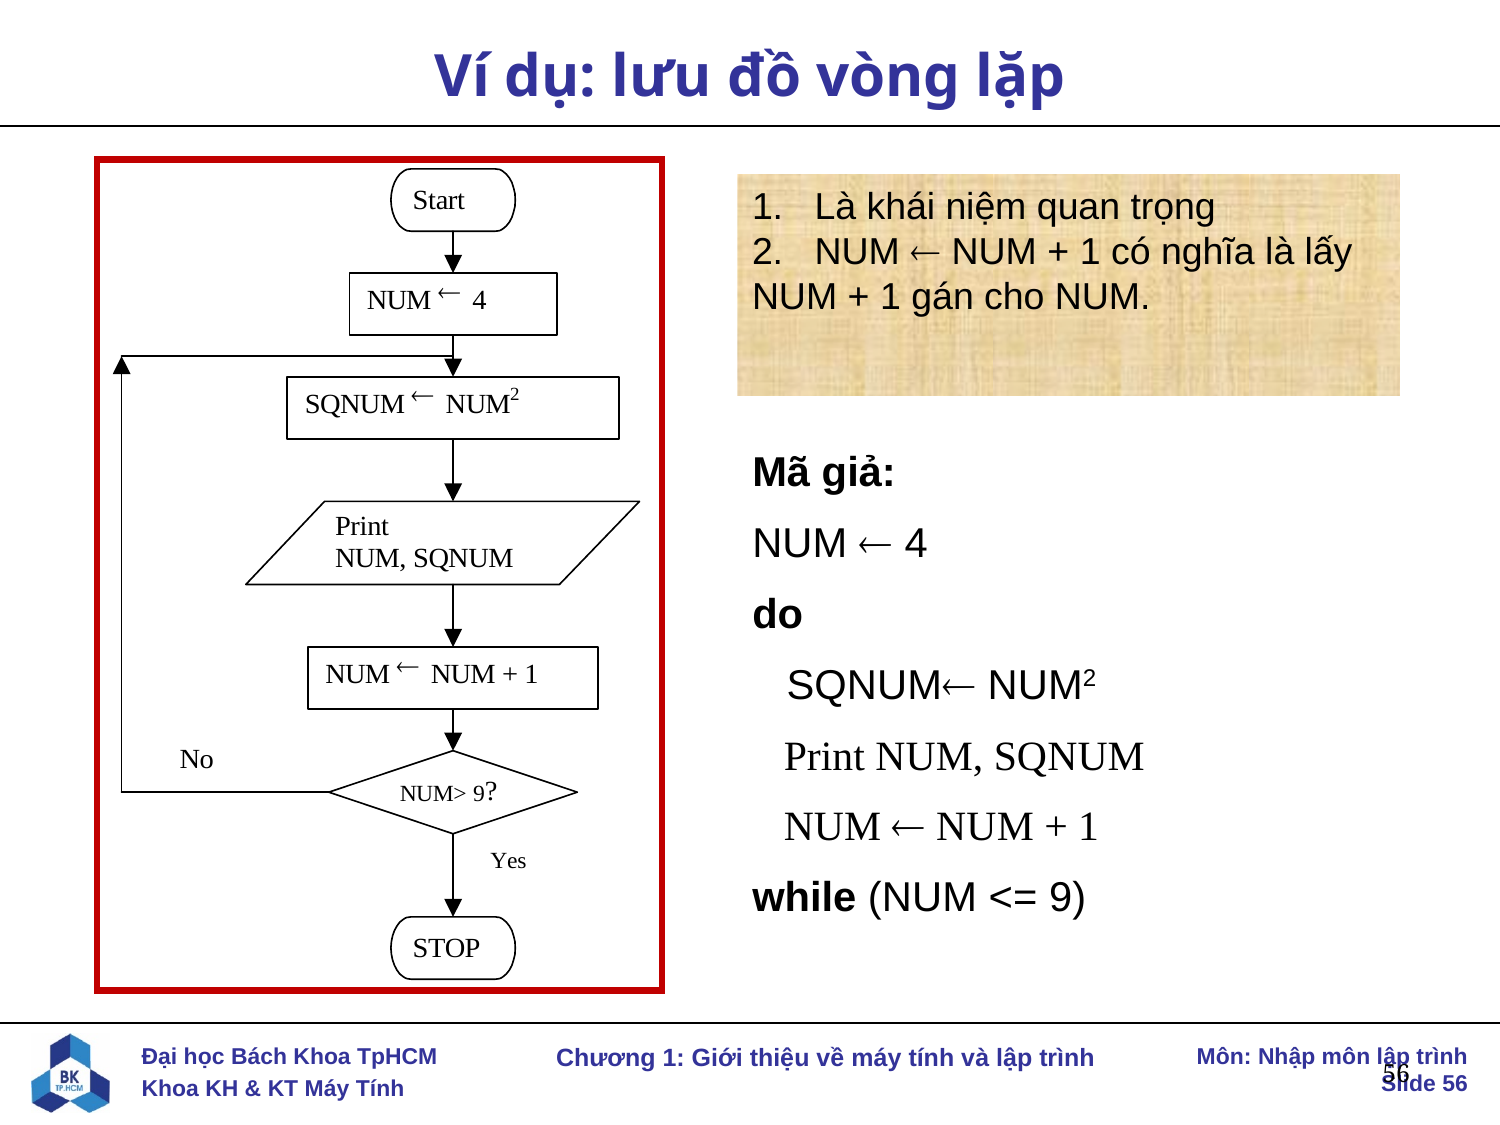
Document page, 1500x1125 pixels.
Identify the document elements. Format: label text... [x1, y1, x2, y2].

text_box 56 [1074, 1024, 1425, 1100]
text_box 1. Là khái niệm quan trọng 2. NUM  NUM + 1 có nghĩa là lấy NUM + 1 gán cho NUM. [737, 174, 1400, 396]
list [99, 162, 660, 988]
picture [31, 1033, 110, 1113]
title Ví dụ: lưu đồ vòng lặp [75, 45, 1425, 100]
text_box Mã giả: NUM  4 do SQNUM NUM2 Print NUM, SQNUM NUM  NUM + 1 while (NUM <= 9) [737, 437, 1363, 928]
